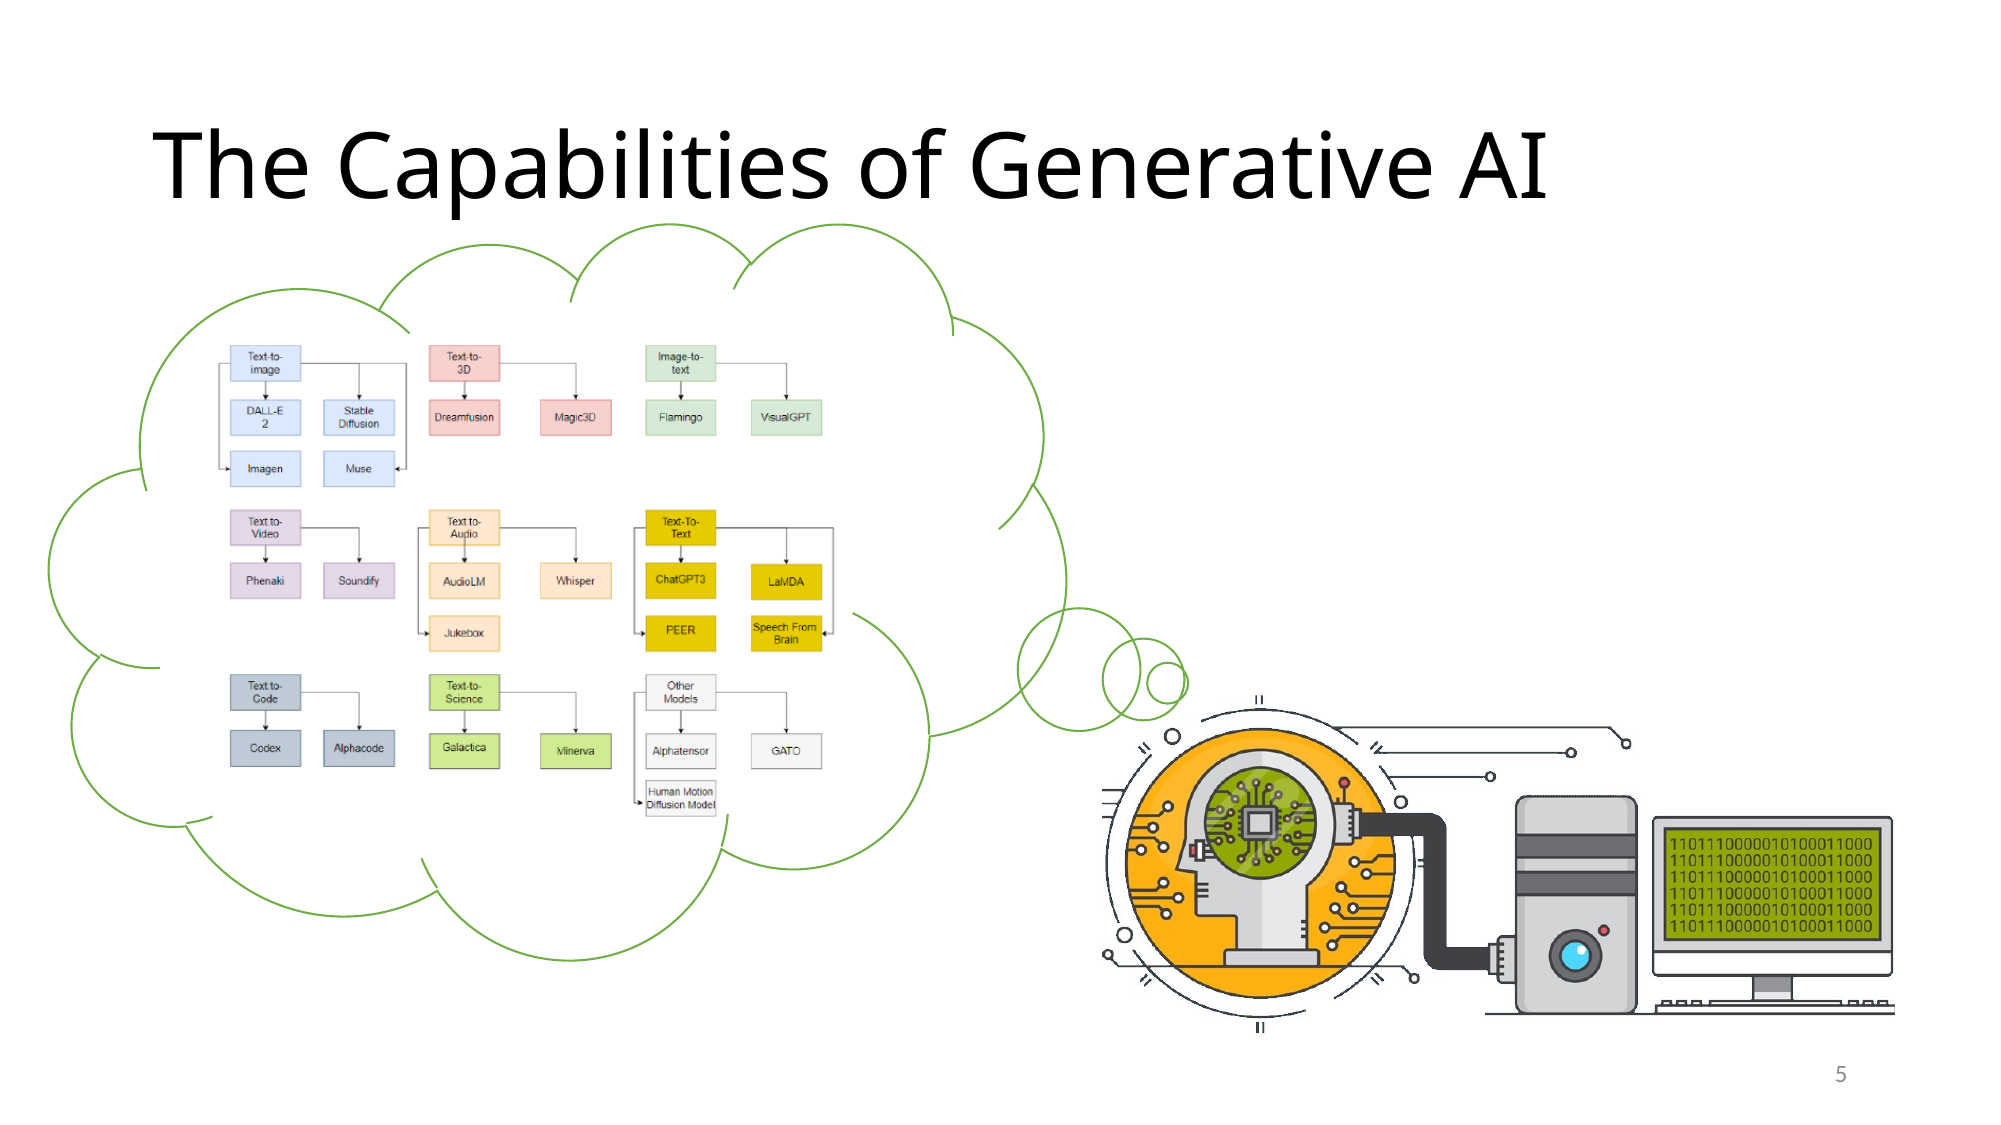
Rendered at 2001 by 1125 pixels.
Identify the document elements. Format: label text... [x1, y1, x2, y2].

slide_number 5 [1412, 1042, 1863, 1103]
picture [1101, 688, 1895, 1039]
text_box [47, 223, 1190, 962]
picture [213, 339, 842, 823]
title The Capabilities of Generative AI [137, 59, 1863, 278]
